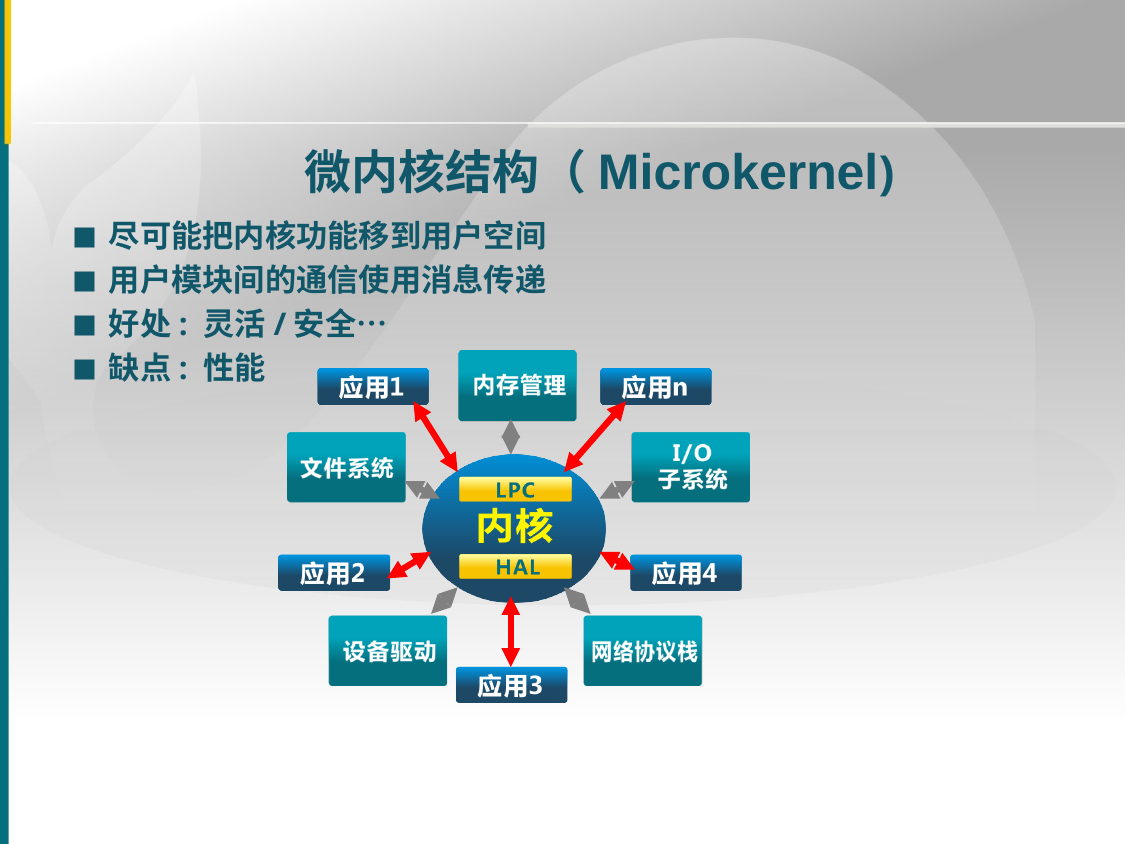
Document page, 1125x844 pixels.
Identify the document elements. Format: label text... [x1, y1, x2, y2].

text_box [386, 401, 635, 668]
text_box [57, 297, 1007, 395]
picture [0, 0, 1125, 844]
text_box ■ 用户模块间的通信使用消息传递 [57, 253, 1007, 297]
text_box 微内核结构（Microkernel) [289, 131, 1029, 207]
text_box ■ 尽可能把内核功能移到用户空间 [57, 209, 1007, 253]
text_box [404, 418, 635, 614]
